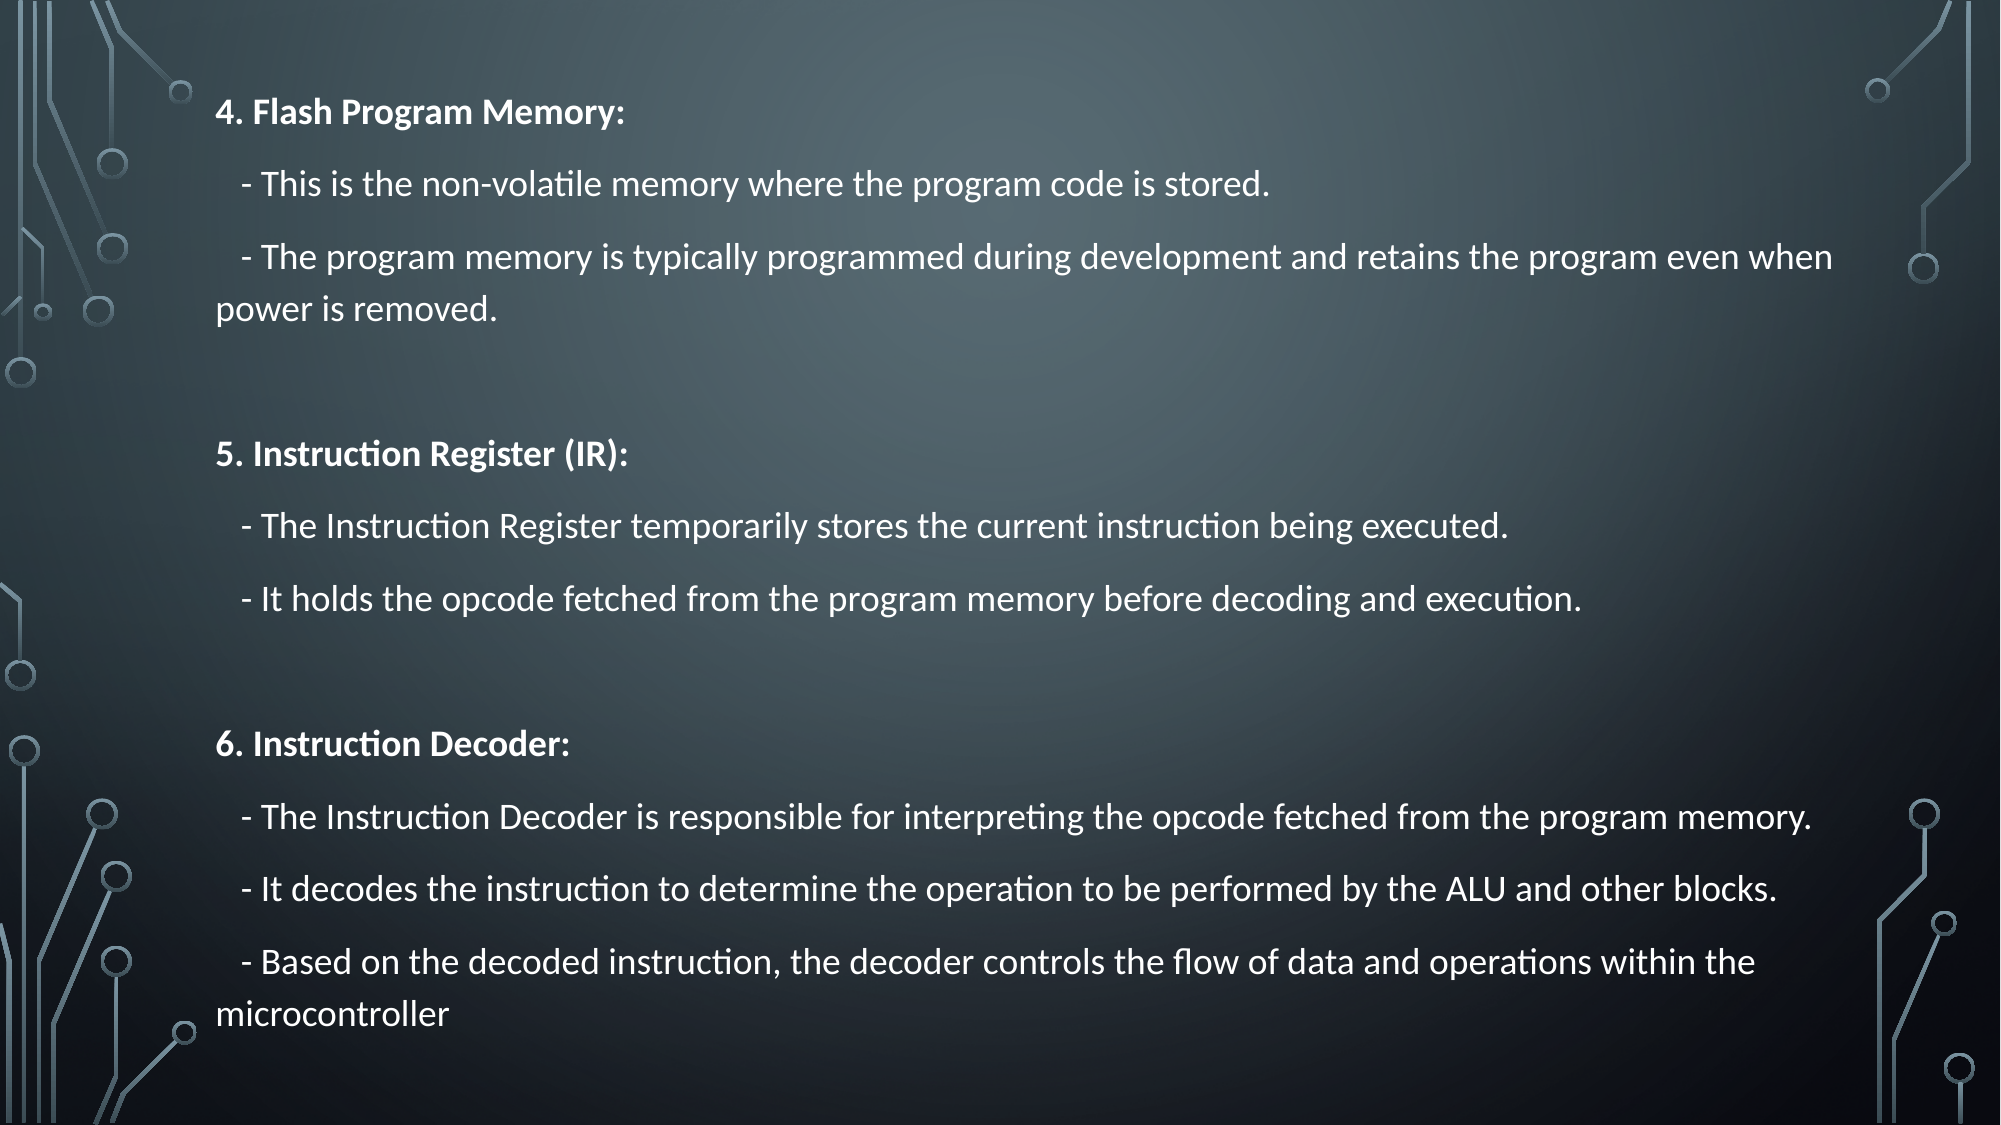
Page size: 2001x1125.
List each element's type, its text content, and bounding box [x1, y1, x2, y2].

text_box 4. Flash Program Memory: - This is the non-volatile memory where the program code is stored. - The program memory is typically programmed during development and retains the program even when power is removed. 5. Instruction Register (IR): - The Instruction Register temporarily stores the current instruction being executed. - It holds the opcode fetched from the program memory before decoding and execution. 6. Instruction Decoder: - The Instruction Decoder is responsible for interpreting the opcode fetched from the program memory. - It decodes the instruction to determine the operation to be performed by the ALU and other blocks. - Based on the decoded instruction, the decoder controls the flow of data and operations within the microcontroller [200, 0, 1868, 1041]
